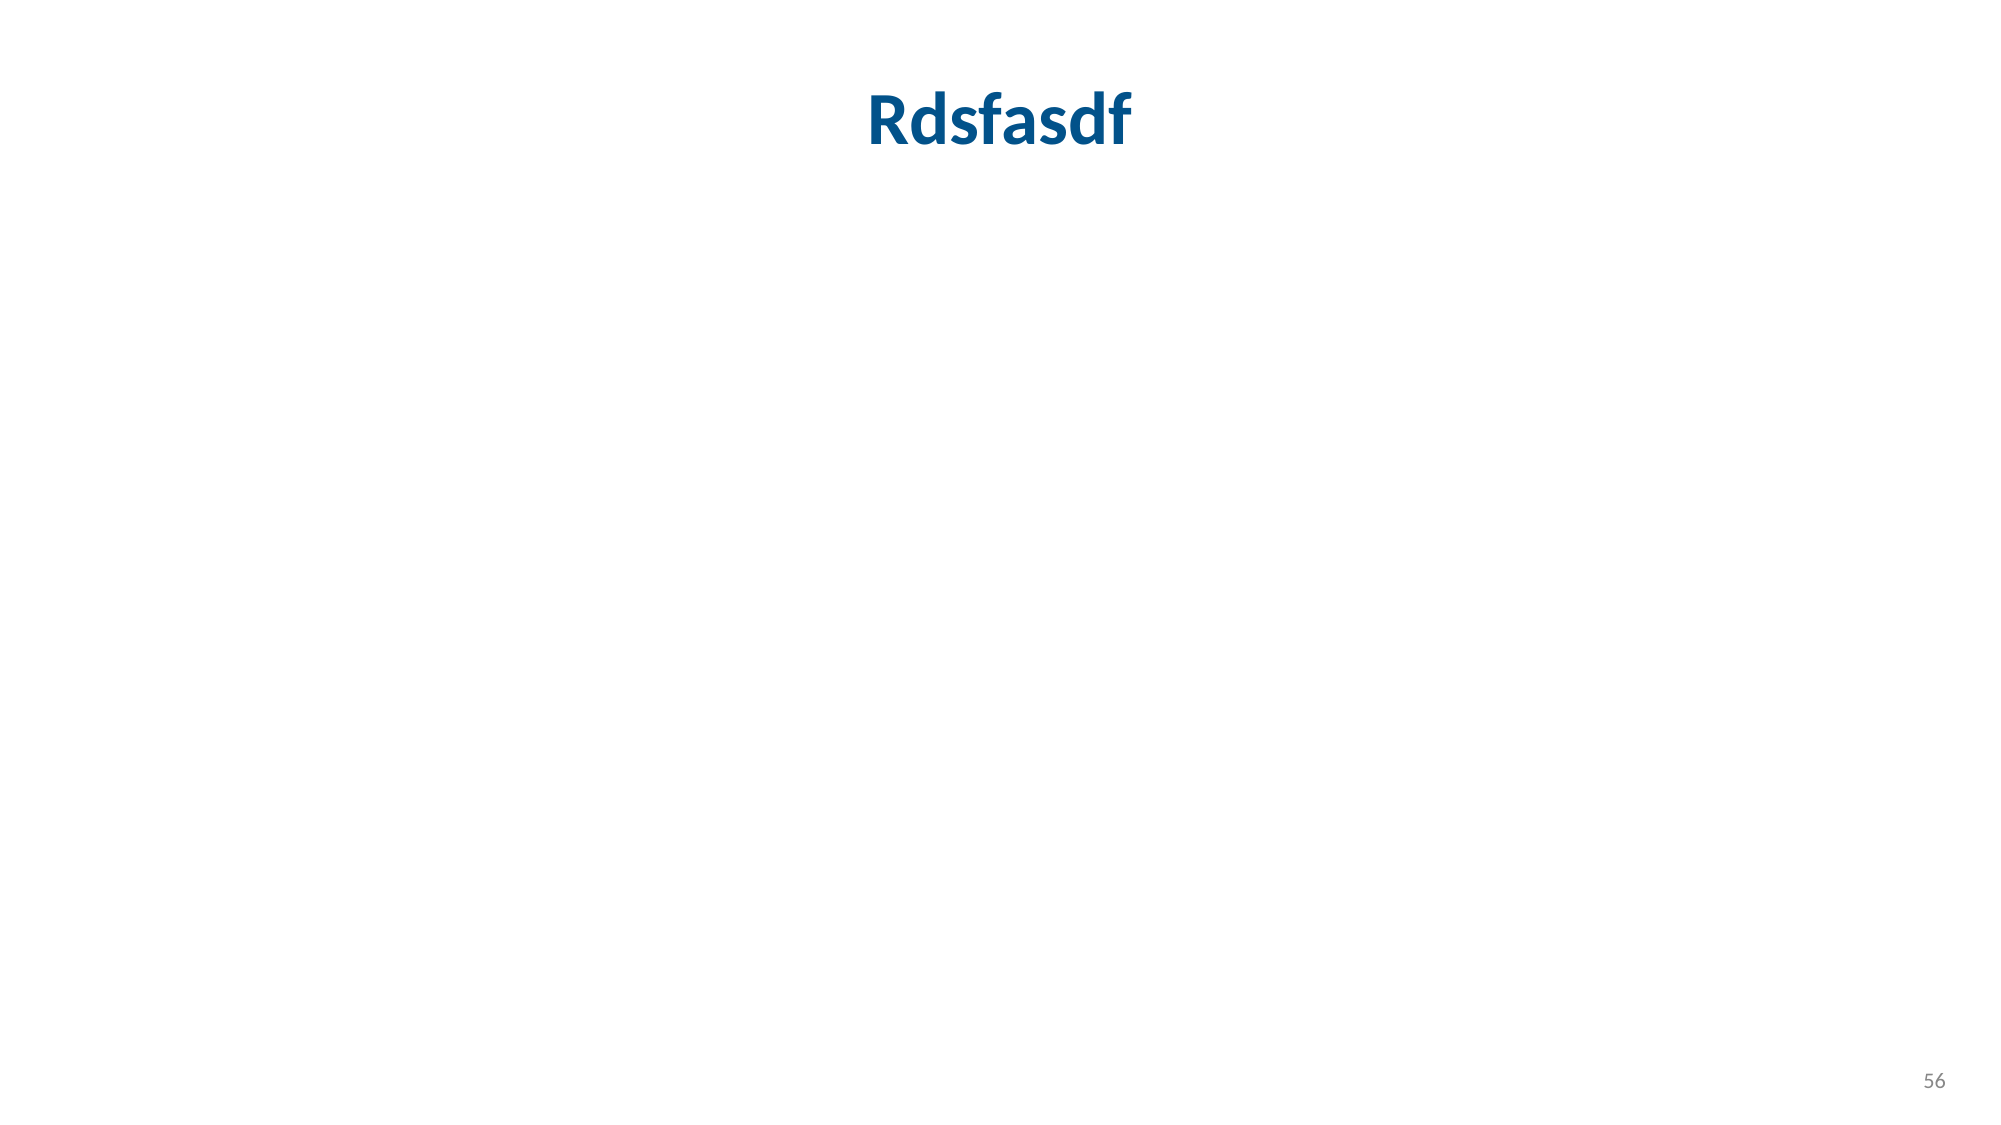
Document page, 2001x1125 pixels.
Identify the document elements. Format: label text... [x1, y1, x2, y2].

title Rdsfasdf [0, 20, 2000, 209]
